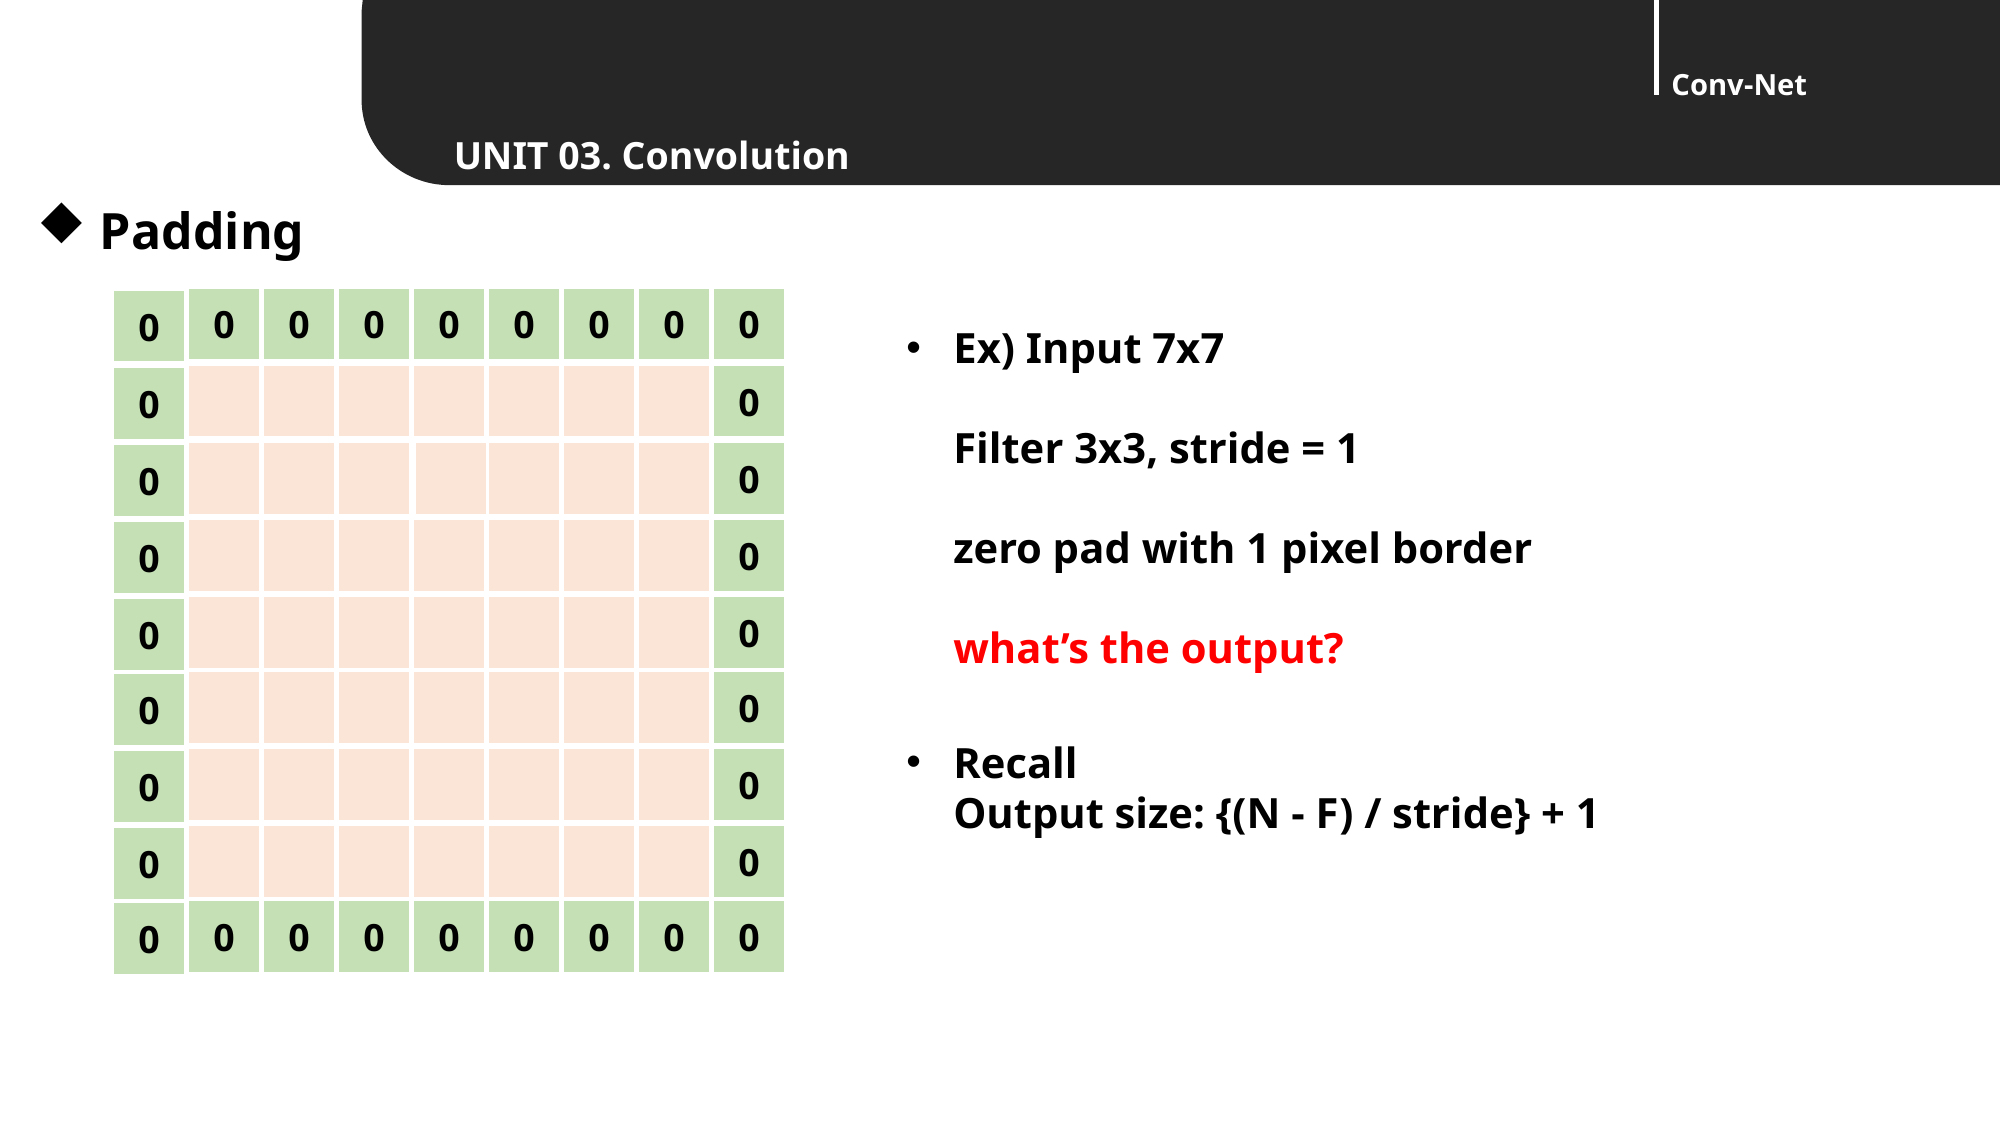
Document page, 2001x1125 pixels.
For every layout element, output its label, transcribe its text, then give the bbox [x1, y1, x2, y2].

text_box 0 [486, 899, 561, 974]
text_box [486, 518, 561, 593]
text_box [561, 364, 636, 439]
text_box 0 [261, 286, 336, 361]
text_box [261, 670, 336, 745]
text_box 0 [111, 826, 186, 901]
text_box 0 [561, 286, 636, 361]
text_box 0 [486, 286, 561, 361]
text_box 0 [111, 289, 186, 364]
text_box 0 [336, 286, 411, 361]
text_box [411, 824, 486, 899]
text_box [411, 670, 486, 745]
text_box 0 [111, 597, 186, 672]
text_box 0 [711, 286, 786, 361]
text_box 0 [411, 286, 486, 361]
text_box 0 [111, 672, 186, 747]
text_box 0 [111, 520, 186, 595]
text_box [414, 441, 486, 516]
text_box [411, 364, 486, 439]
text_box [636, 518, 711, 593]
text_box [561, 747, 636, 822]
text_box [486, 824, 561, 899]
text_box 0 [111, 749, 186, 824]
text_box 0 [711, 441, 786, 516]
text_box 0 [636, 899, 711, 974]
text_box [561, 441, 636, 516]
text_box [186, 595, 261, 670]
text_box [561, 595, 636, 670]
text_box Padding [22, 191, 1661, 267]
text_box [411, 595, 486, 670]
text_box 0 [186, 286, 261, 361]
text_box [486, 747, 561, 822]
text_box [486, 595, 561, 670]
text_box 0 [711, 899, 786, 974]
text_box [336, 824, 411, 899]
text_box 0 [186, 899, 261, 974]
text_box [186, 518, 261, 593]
text_box [486, 364, 561, 439]
text_box [636, 824, 711, 899]
text_box [636, 670, 711, 745]
text_box [411, 518, 486, 593]
text_box [561, 824, 636, 899]
text_box 0 [561, 899, 636, 974]
text_box [411, 747, 486, 822]
text_box [336, 441, 411, 516]
text_box [336, 364, 411, 439]
text_box [636, 747, 711, 822]
text_box [561, 670, 636, 745]
text_box [336, 670, 411, 745]
text_box [486, 670, 561, 745]
text_box 0 [336, 899, 411, 974]
text_box [561, 518, 636, 593]
text_box [336, 518, 411, 593]
text_box 0 [636, 286, 711, 361]
text_box [186, 441, 261, 516]
text_box [261, 364, 336, 439]
text_box [261, 747, 336, 822]
text_box 0 [711, 518, 786, 593]
text_box 0 [711, 595, 786, 670]
text_box [261, 518, 336, 593]
text_box Ex) Input 7x7 Filter 3x3, stride = 1 zero pad with 1 pixel border what’s the output? [891, 314, 1842, 680]
text_box [186, 747, 261, 822]
text_box [636, 441, 711, 516]
text_box 0 [111, 901, 186, 976]
text_box [186, 670, 261, 745]
text_box [336, 747, 411, 822]
text_box [486, 441, 561, 516]
text_box [261, 595, 336, 670]
text_box [636, 595, 711, 670]
text_box 0 [711, 364, 786, 439]
text_box 0 [711, 670, 786, 745]
text_box 0 [711, 747, 786, 822]
text_box [186, 824, 261, 899]
text_box 0 [261, 899, 336, 974]
text_box 0 [111, 366, 186, 441]
text_box [186, 364, 261, 439]
text_box 0 [111, 443, 186, 518]
text_box [261, 441, 336, 516]
text_box Recall Output size: {(N - F) / stride} + 1 [891, 729, 1842, 944]
text_box [261, 824, 336, 899]
text_box [336, 595, 411, 670]
text_box [636, 364, 711, 439]
text_box 0 [711, 824, 786, 899]
text_box 0 [411, 899, 486, 974]
